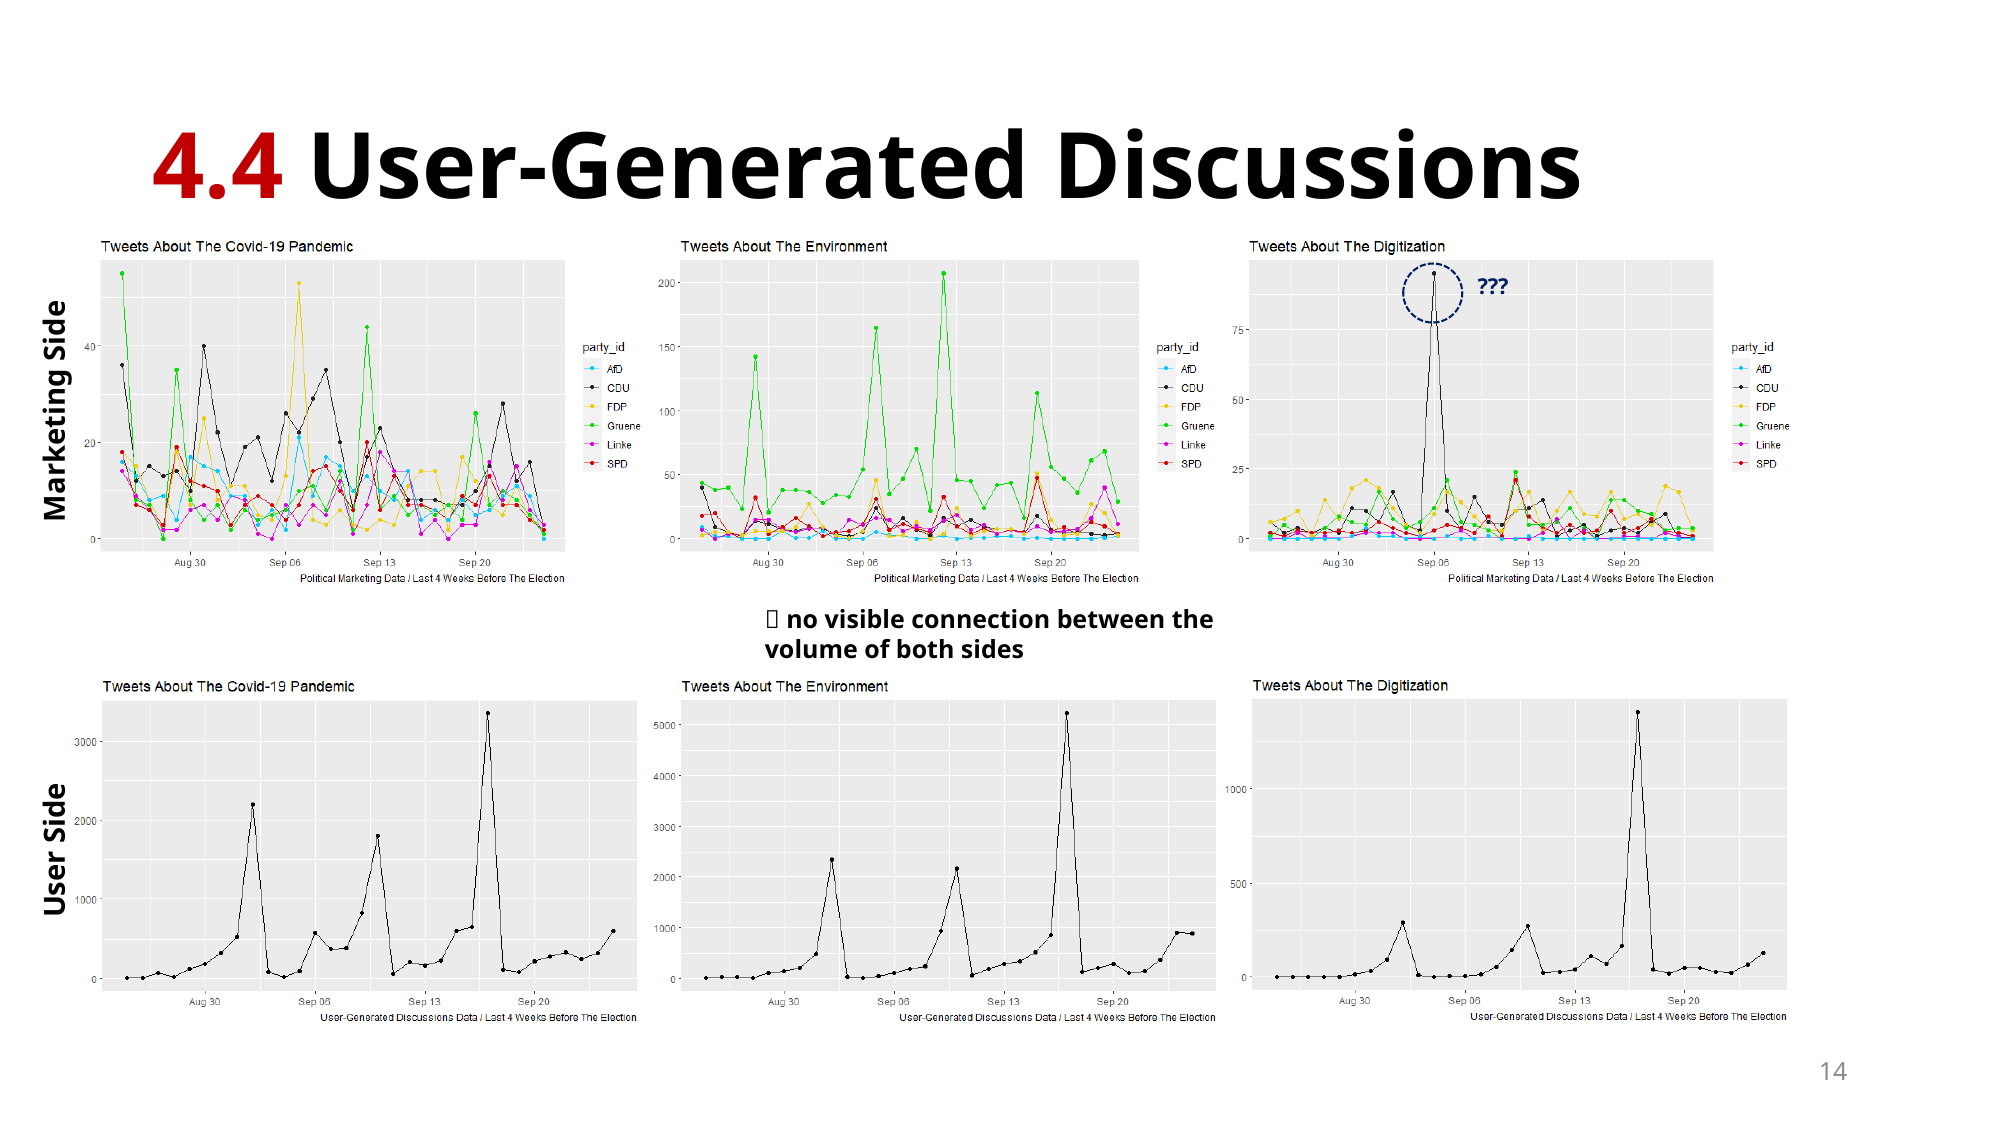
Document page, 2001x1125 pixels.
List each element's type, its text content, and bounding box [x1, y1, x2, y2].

picture [78, 233, 1802, 589]
text_box Marketing Side [28, 136, 78, 575]
title 4.4 User-Generated Discussions [137, 59, 1863, 278]
picture [68, 673, 643, 1028]
text_box User Side [28, 575, 78, 1125]
picture [647, 672, 1793, 1028]
text_box  no visible connection between the volume of both sides [750, 595, 1250, 671]
slide_number 14 [1412, 1042, 1863, 1103]
